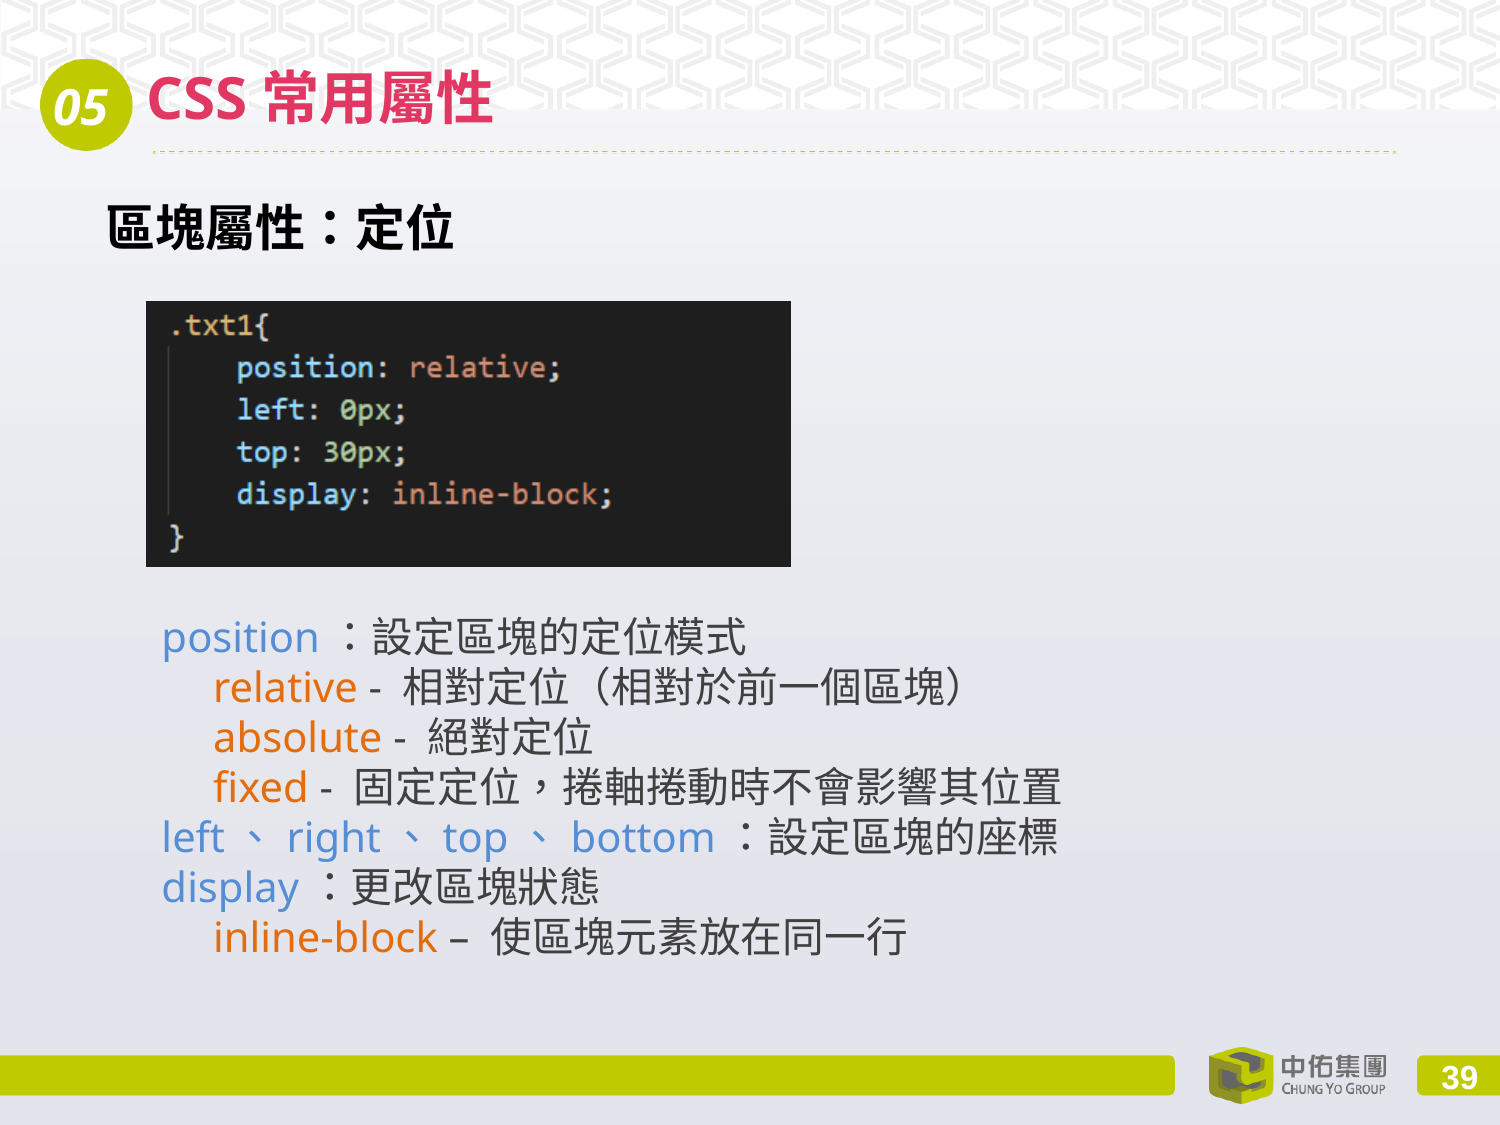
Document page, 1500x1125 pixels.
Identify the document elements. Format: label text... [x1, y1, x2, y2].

text_box 區塊屬性：定位 [90, 188, 471, 264]
text_box position：設定區塊的定位模式 relative - 相對定位（相對於前一個區塊） absolute - 絕對定位 fixed - 固定定位，捲軸捲動時不會影響其位置 left、right、top、bottom：設定區塊的座標 display：更改區塊狀態 inline-block – 使區塊元素放在同一行 [146, 603, 1342, 969]
picture [0, 0, 1500, 1125]
text_box 05 [38, 68, 123, 144]
text_box CSS常用屬性 [131, 53, 510, 139]
text_box 39 [1424, 1046, 1496, 1107]
